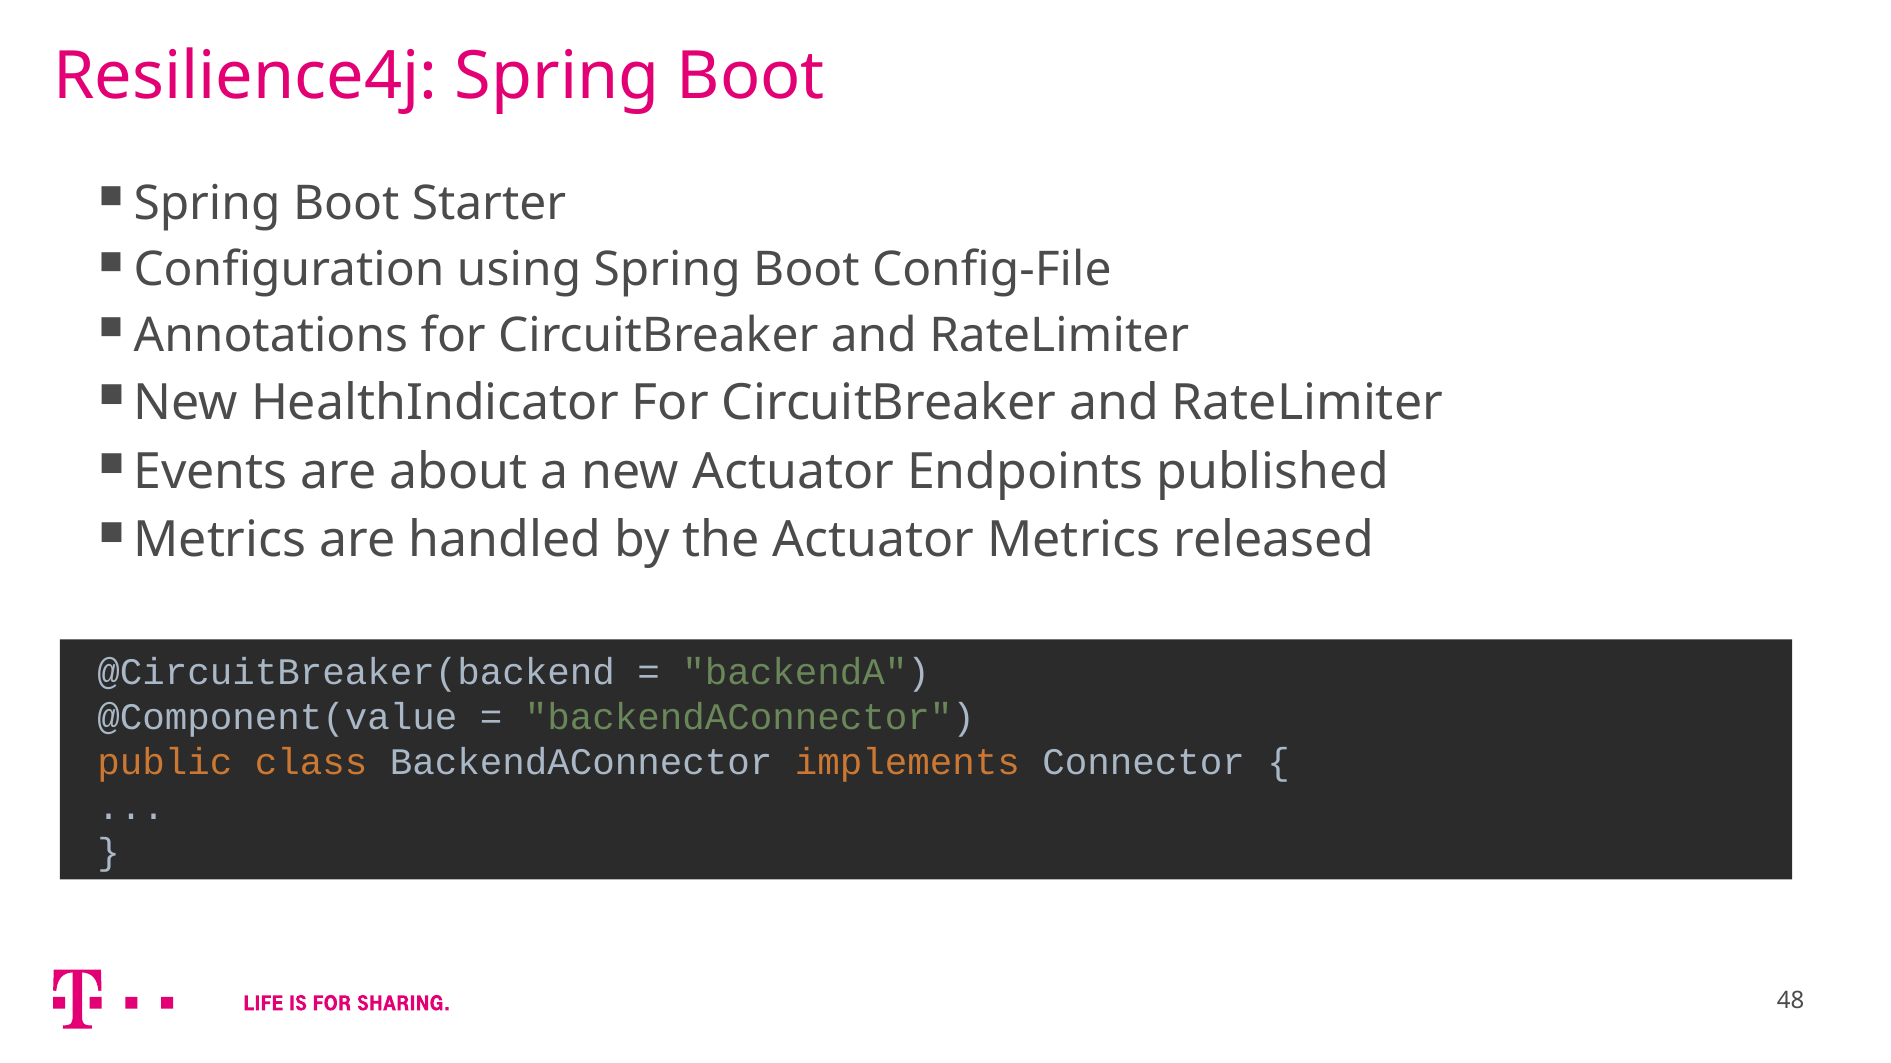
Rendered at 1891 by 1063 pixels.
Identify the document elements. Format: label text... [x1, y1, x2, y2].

text_box Spring Boot Starter Configuration using Spring Boot Config-File Annotations for CircuitBreaker and RateLimiter New HealthIndicator For CircuitBreaker and RateLimiter Events are about a new Actuator Endpoints published Metrics are handled by the Actuator Metrics released [38, 157, 1489, 760]
slide_number 48 [1776, 978, 1837, 1024]
text_box @CircuitBreaker(backend = "backendA") @Component(value = "backendAConnector") public class BackendAConnector implements Connector { ... } [59, 639, 1793, 880]
title Resilience4j: Spring Boot [52, 41, 1837, 125]
